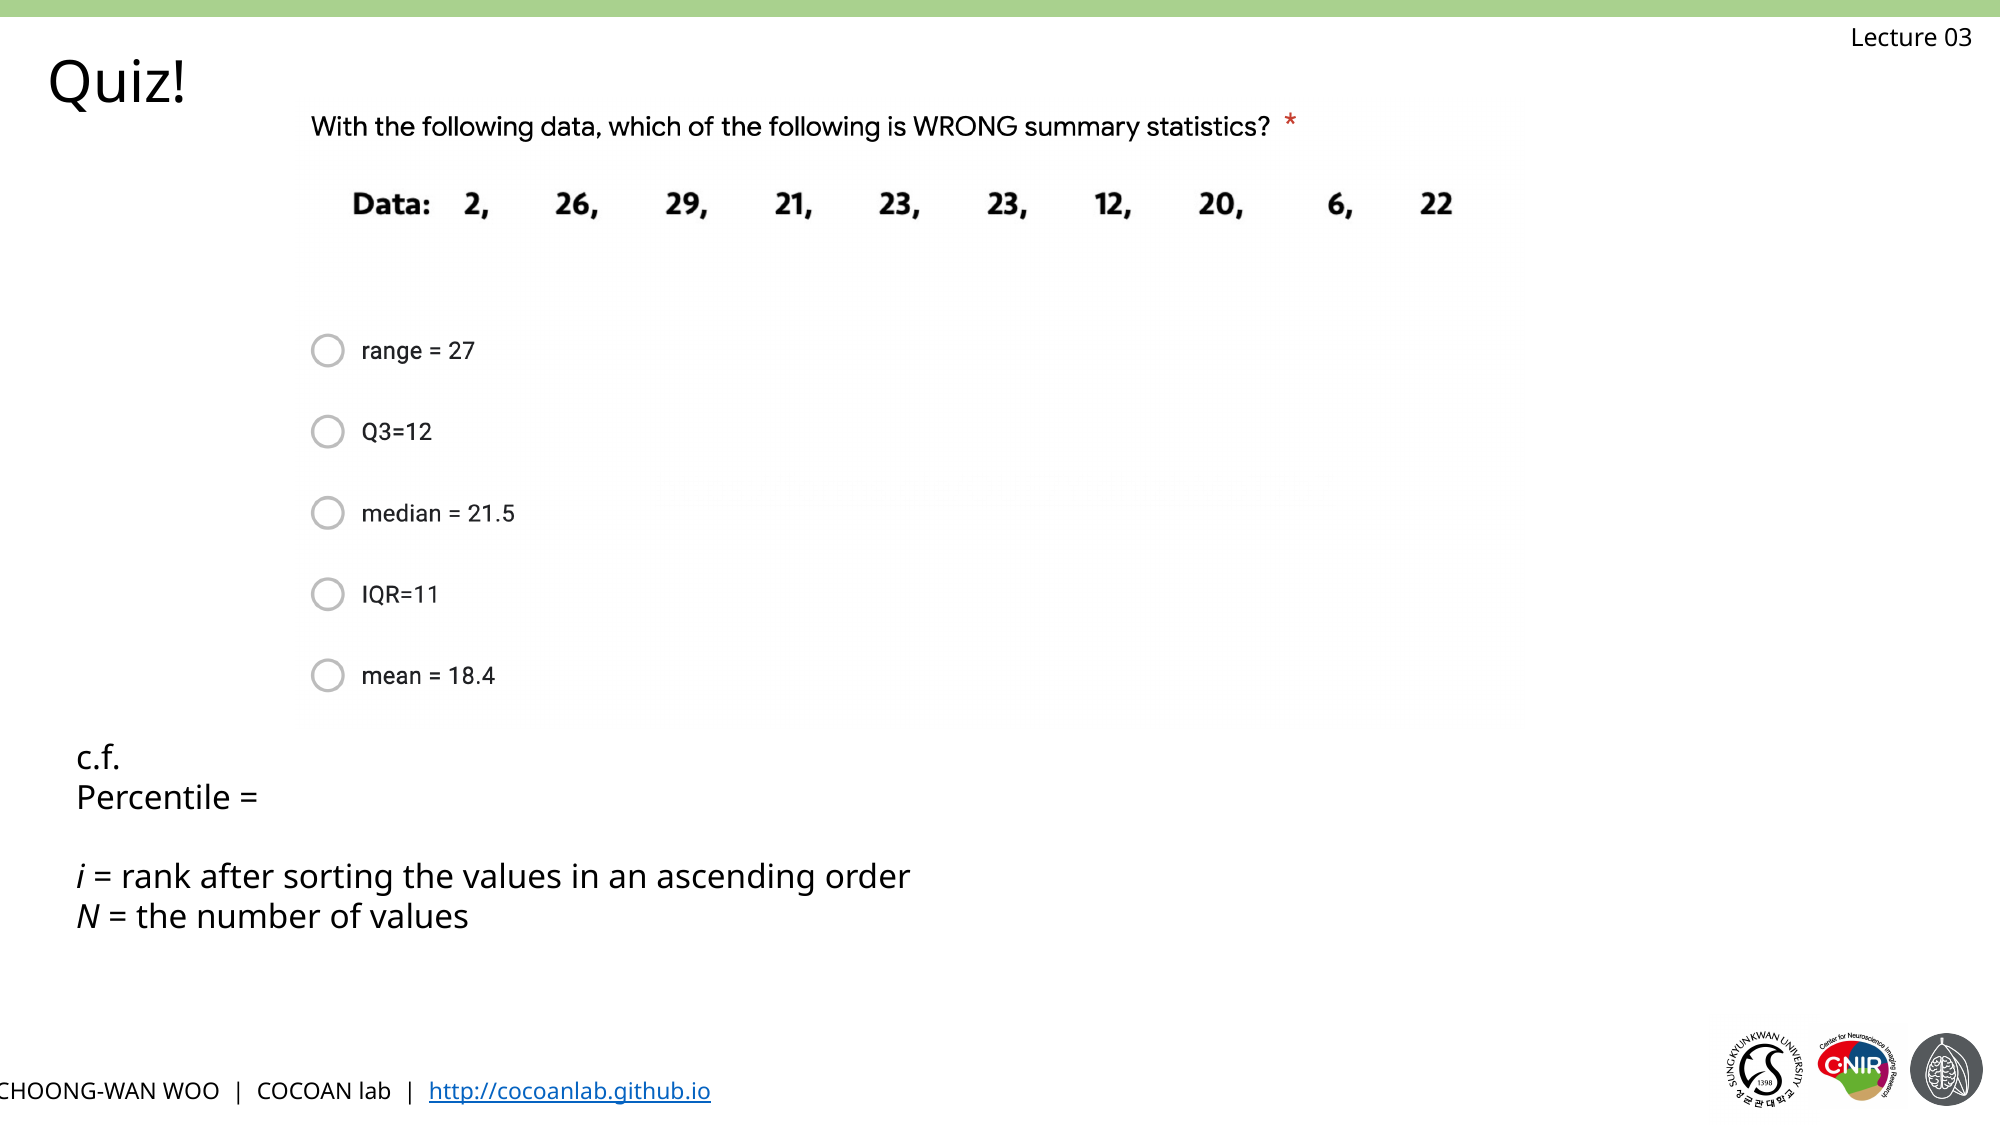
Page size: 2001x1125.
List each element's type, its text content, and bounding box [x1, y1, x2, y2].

picture [295, 97, 1525, 729]
text_box [0, 0, 2000, 18]
text_box CHOONG-WAN WOO | COCOAN lab | http://cocoanlab.github.io [0, 1069, 727, 1116]
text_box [1709, 1014, 1983, 1125]
text_box Lecture 03 [1623, 13, 2000, 59]
text_box Quiz! [32, 36, 203, 122]
